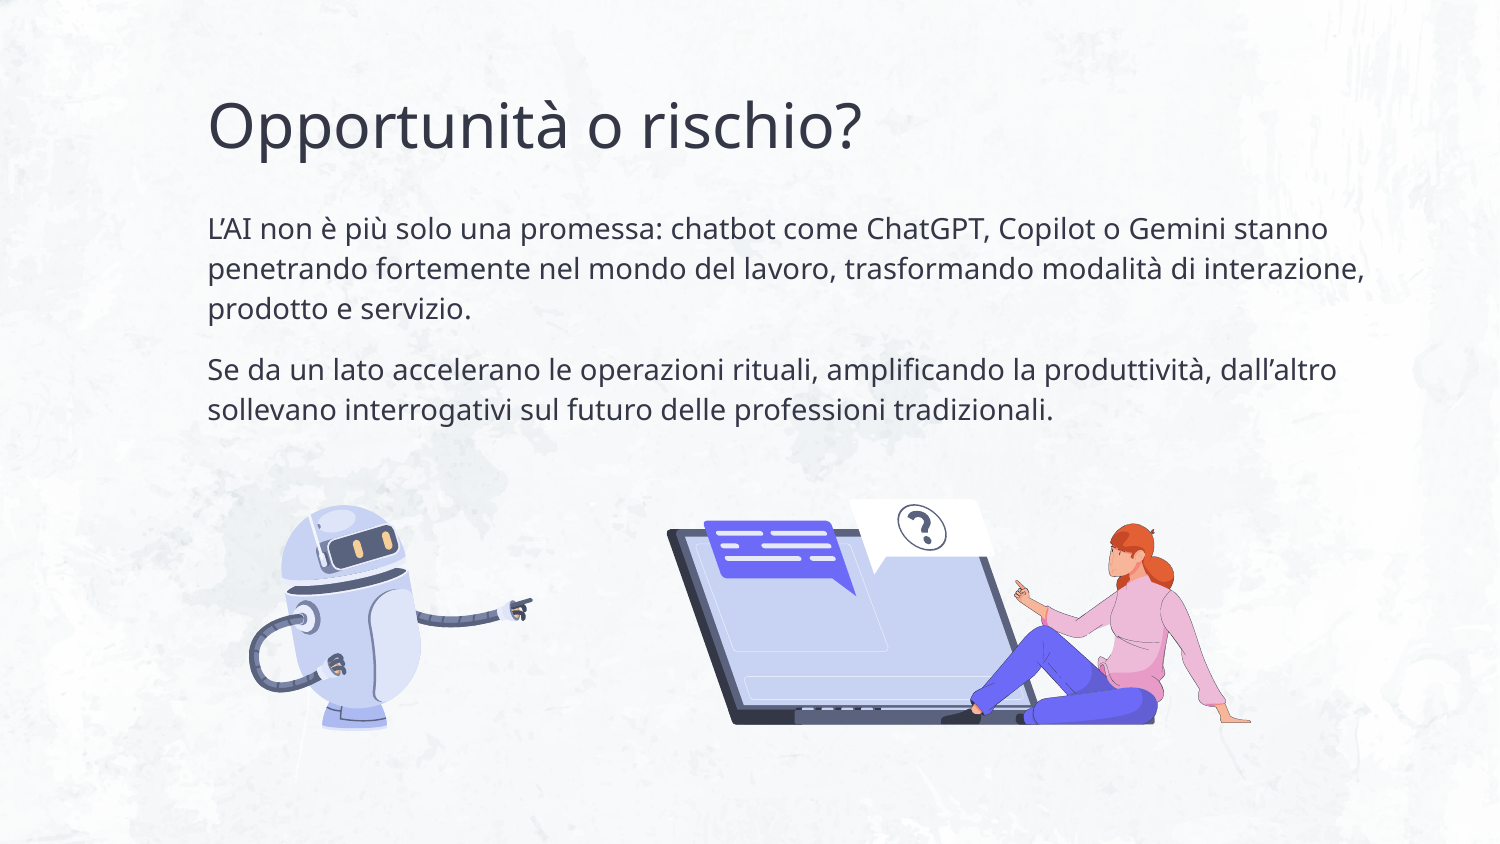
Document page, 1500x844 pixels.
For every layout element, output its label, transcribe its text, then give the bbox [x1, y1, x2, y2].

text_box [665, 498, 1252, 725]
picture [0, 0, 1500, 844]
title Opportunità o rischio? [192, 60, 1459, 177]
text_box L’AI non è più solo una promessa: chatbot come ChatGPT, Copilot o Gemini stanno penetrando fortemente nel mondo del lavoro, trasformando modalità di interazione, prodotto e servizio. Se da un lato accelerano le operazioni rituali, amplificando la produttività, dall’altro sollevano interrogativi sul futuro delle professioni tradizionali. [117, 189, 1383, 403]
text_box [248, 505, 534, 732]
